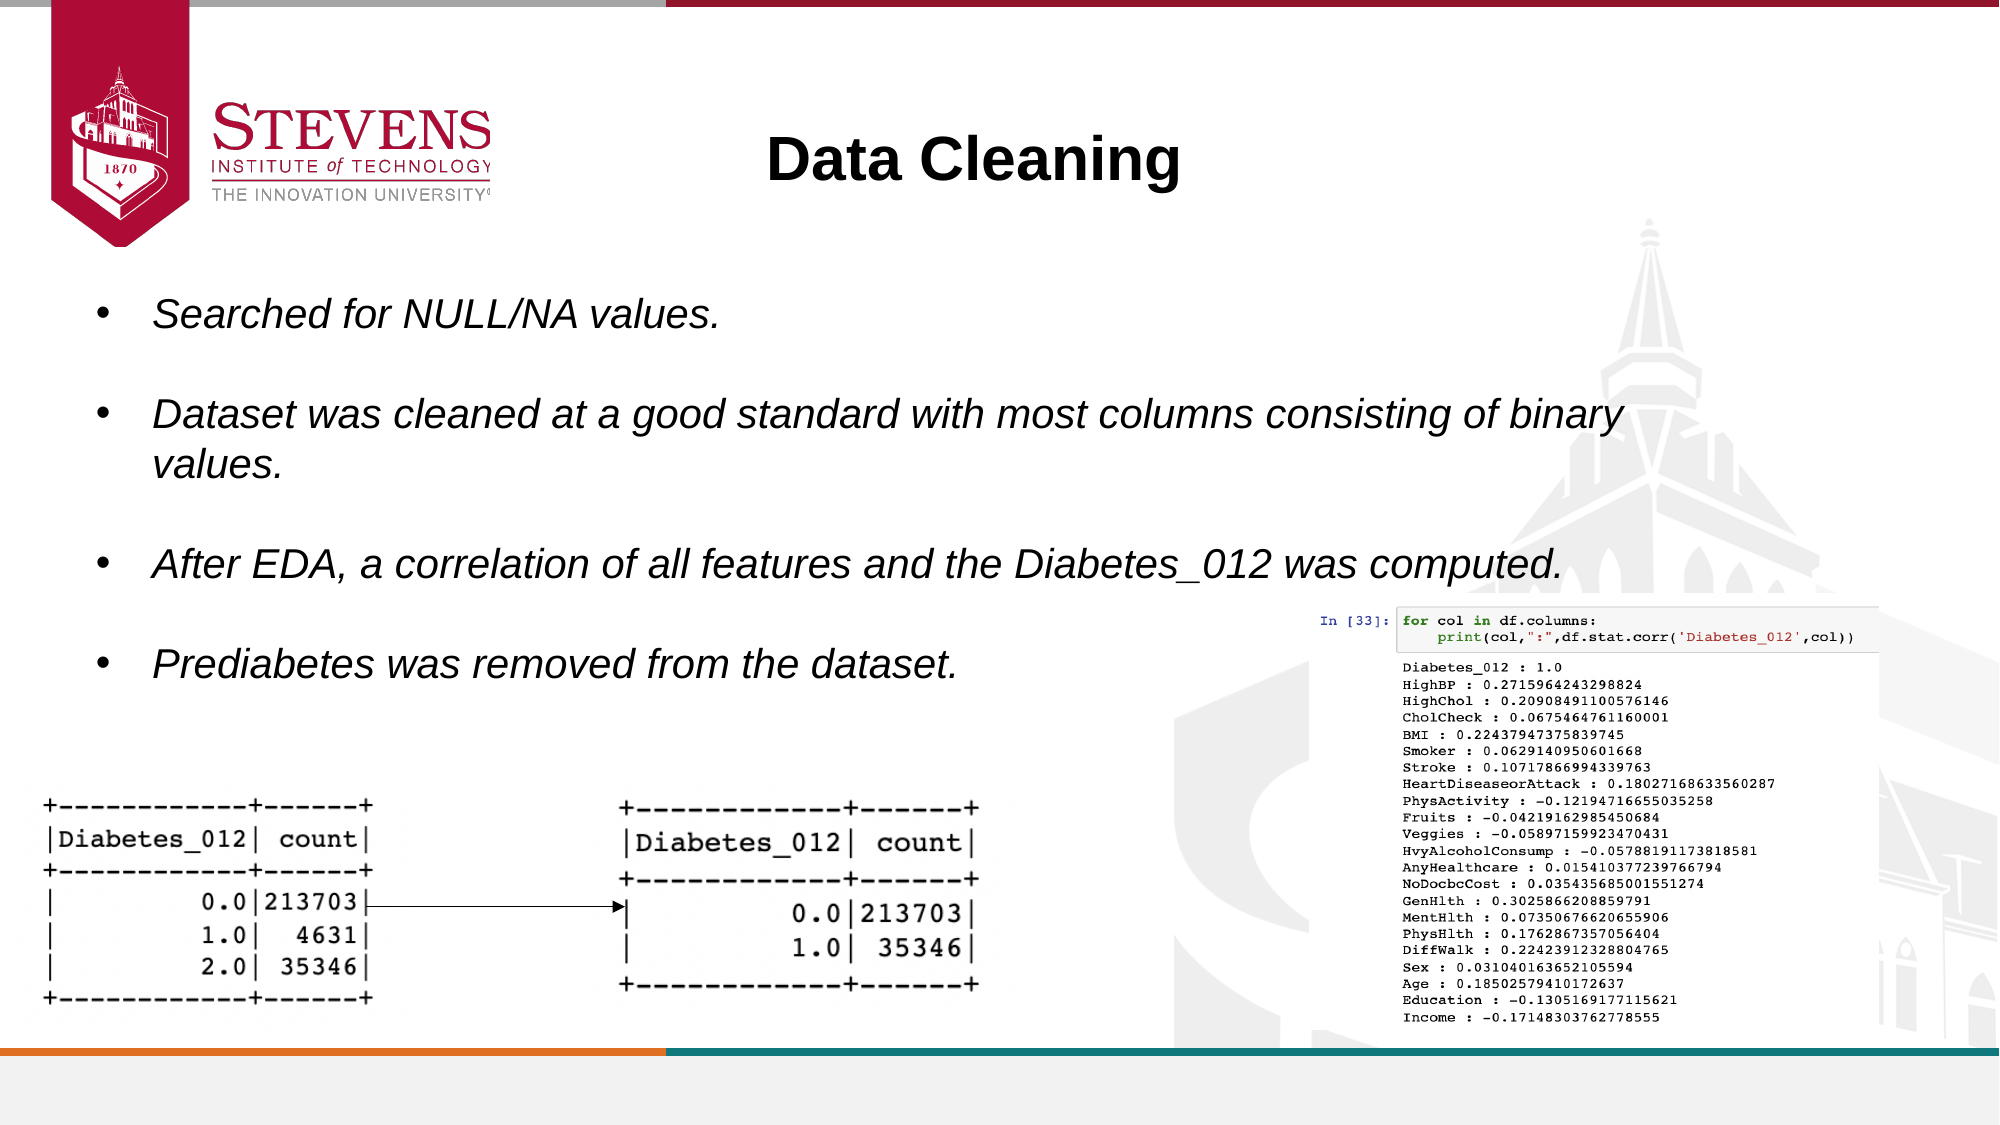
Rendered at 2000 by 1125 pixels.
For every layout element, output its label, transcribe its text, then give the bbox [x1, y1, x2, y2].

picture [0, 782, 428, 1031]
list Data Cleaning [709, 98, 1291, 232]
picture [51, 0, 490, 247]
picture [1146, 196, 2000, 1050]
list Searched for NULL/NA values. Dataset was cleaned at a good standard with most columns consisting of binary values. After EDA, a correlation of all features and the Diabetes_012 was computed. Prediabetes was removed from the dataset. [38, 266, 1680, 655]
picture [589, 778, 1021, 1009]
